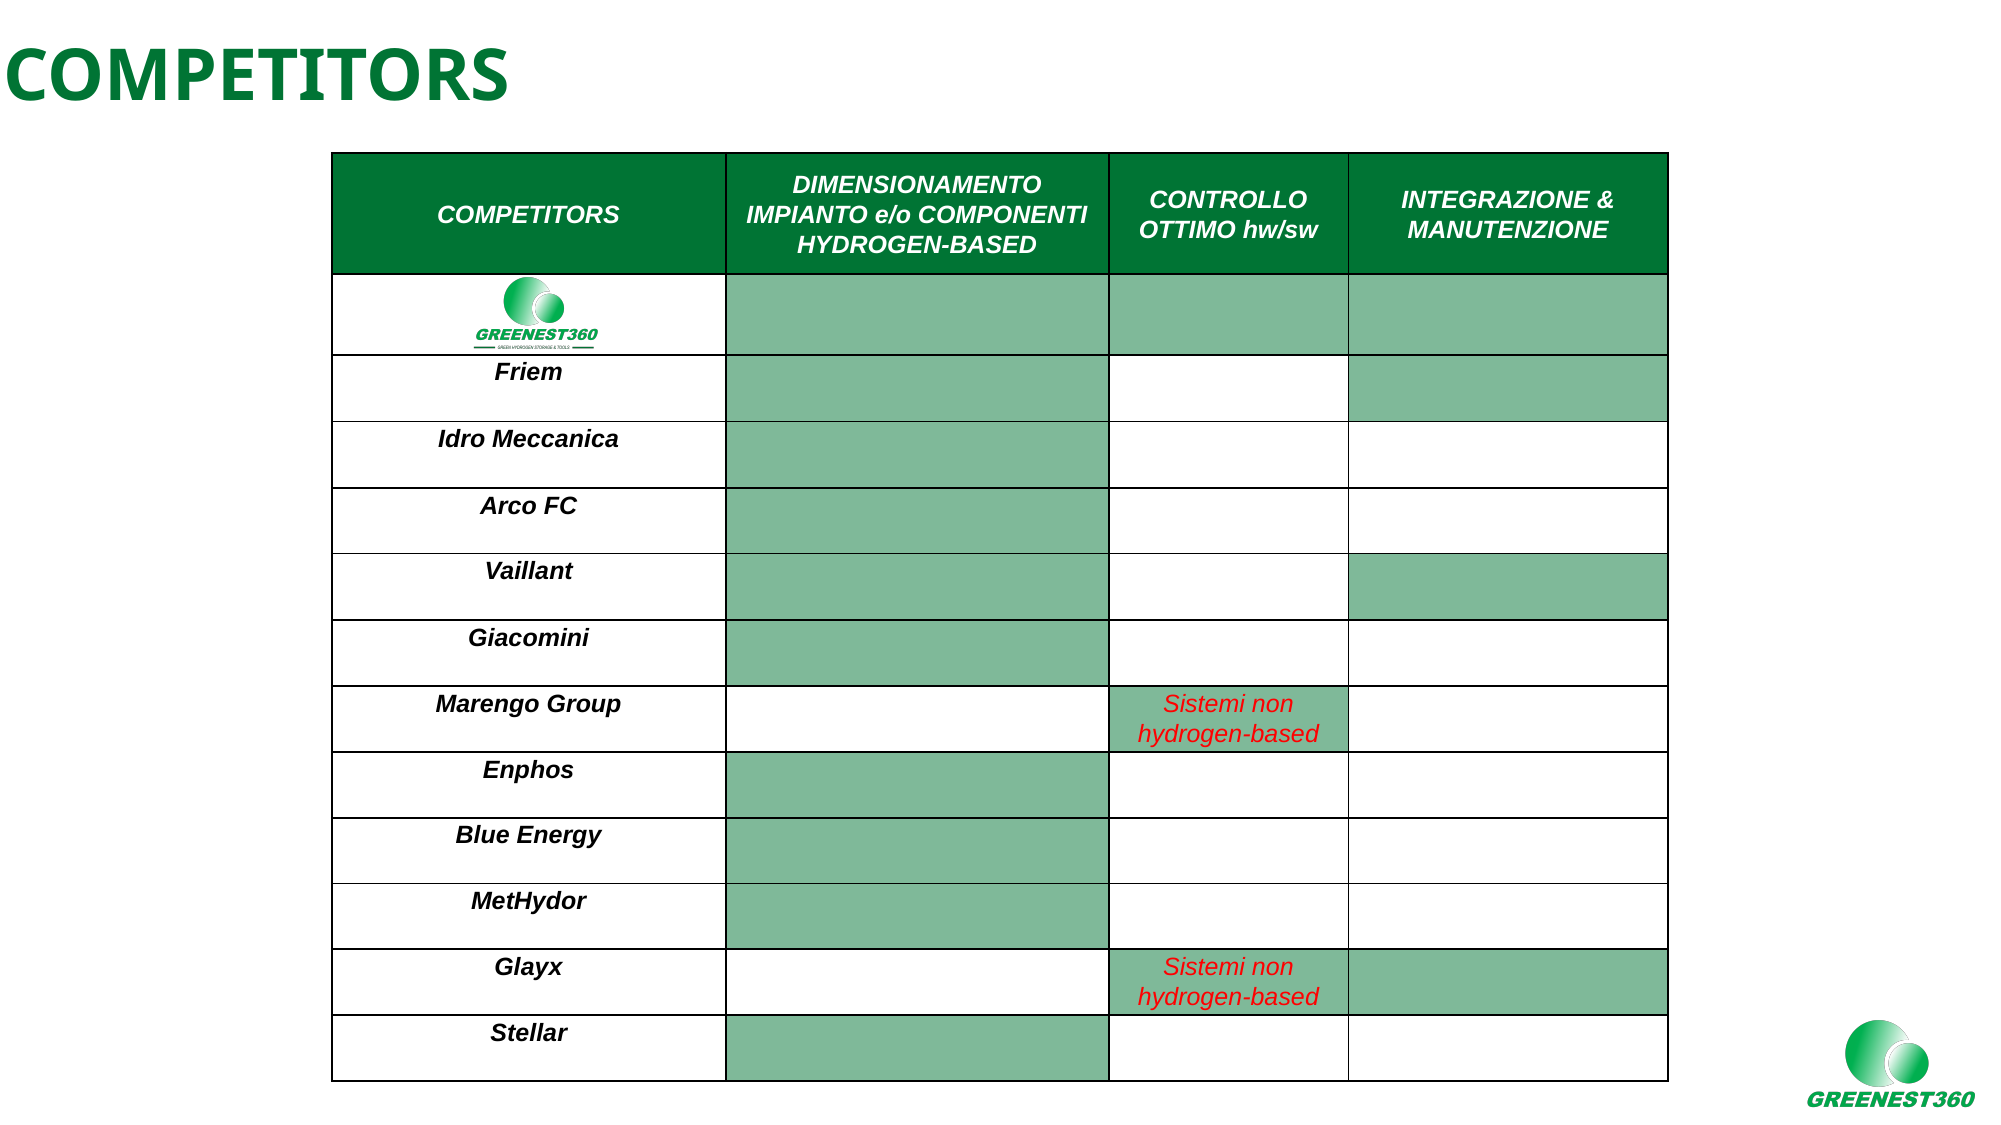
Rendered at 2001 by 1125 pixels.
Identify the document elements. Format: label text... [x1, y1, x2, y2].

table_cell MetHydor [333, 884, 725, 948]
table_cell [727, 1016, 1108, 1080]
table_cell [1349, 422, 1667, 487]
table_cell [727, 275, 1108, 354]
table_cell [1110, 554, 1348, 619]
picture [1792, 1020, 1985, 1111]
table_cell Idro Meccanica [333, 422, 725, 487]
table_cell [1349, 275, 1667, 354]
table_cell Arco FC [333, 489, 725, 553]
table_cell [1110, 819, 1348, 883]
table_cell [1349, 753, 1667, 817]
table_header DIMENSIONAMENTO IMPIANTO e/o COMPONENTI HYDROGEN-BASED [727, 154, 1108, 273]
table_cell Glayx [333, 950, 725, 1014]
table_cell [1349, 356, 1667, 421]
picture [465, 277, 605, 353]
table_cell [1110, 1016, 1348, 1080]
table_cell [1349, 554, 1667, 619]
table_cell [727, 753, 1108, 817]
table_cell [1349, 1016, 1667, 1080]
table_cell Enphos [333, 753, 725, 817]
table_header INTEGRAZIONE & MANUTENZIONE [1349, 154, 1667, 273]
table_cell [727, 621, 1108, 685]
table_cell [1110, 356, 1348, 421]
table_cell [727, 422, 1108, 487]
table_cell [727, 884, 1108, 948]
table_cell Blue Energy [333, 819, 725, 883]
table_cell [1349, 687, 1667, 751]
table_cell [1110, 489, 1348, 553]
table_cell Friem [333, 356, 725, 421]
table_cell Sistemi non hydrogen-based [1110, 687, 1348, 751]
table_cell [1110, 275, 1348, 354]
table_cell Sistemi non hydrogen-based [1110, 950, 1348, 1014]
table_header CONTROLLO OTTIMO hw/sw [1110, 154, 1348, 273]
table_cell Vaillant [333, 554, 725, 619]
table_cell [727, 819, 1108, 883]
table_cell [1349, 489, 1667, 553]
table_cell [1110, 884, 1348, 948]
table_cell [1349, 950, 1667, 1014]
table_cell Giacomini [333, 621, 725, 685]
table_cell [1349, 621, 1667, 685]
table_cell [727, 356, 1108, 421]
table_cell [1110, 422, 1348, 487]
table_cell [1110, 753, 1348, 817]
table_cell [727, 687, 1108, 751]
table_cell [333, 275, 725, 354]
table_cell [1349, 884, 1667, 948]
table_cell [727, 950, 1108, 1014]
table_cell [727, 554, 1108, 619]
table_cell [1110, 621, 1348, 685]
table_cell Stellar [333, 1016, 725, 1080]
table_cell Marengo Group [333, 687, 725, 751]
table_cell [727, 489, 1108, 553]
table_header COMPETITORS [333, 154, 725, 273]
table_cell [1349, 819, 1667, 883]
text_box COMPETITORS [0, 2, 525, 153]
